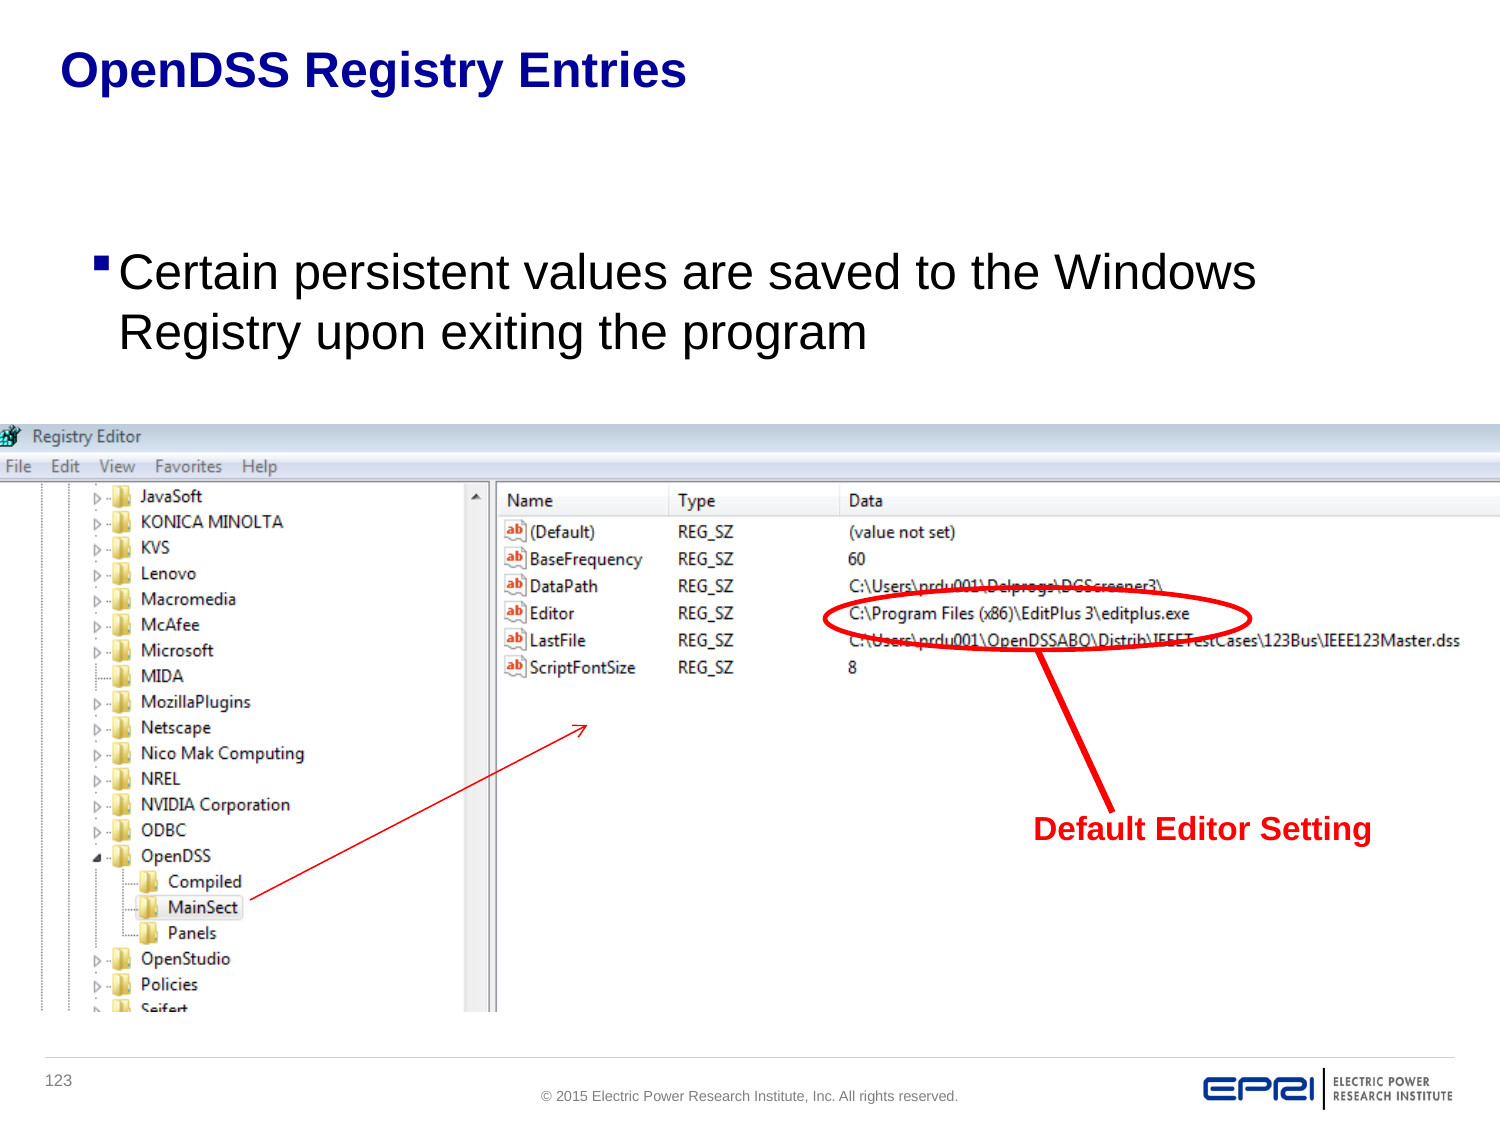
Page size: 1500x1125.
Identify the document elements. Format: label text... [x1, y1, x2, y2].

list Certain persistent values are saved to the Windows Registry upon exiting the program [74, 231, 1425, 410]
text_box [1037, 649, 1113, 813]
title OpenDSS Registry Entries [44, 29, 1456, 151]
picture [0, 424, 1500, 1013]
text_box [249, 724, 588, 901]
picture [1200, 1064, 1455, 1113]
